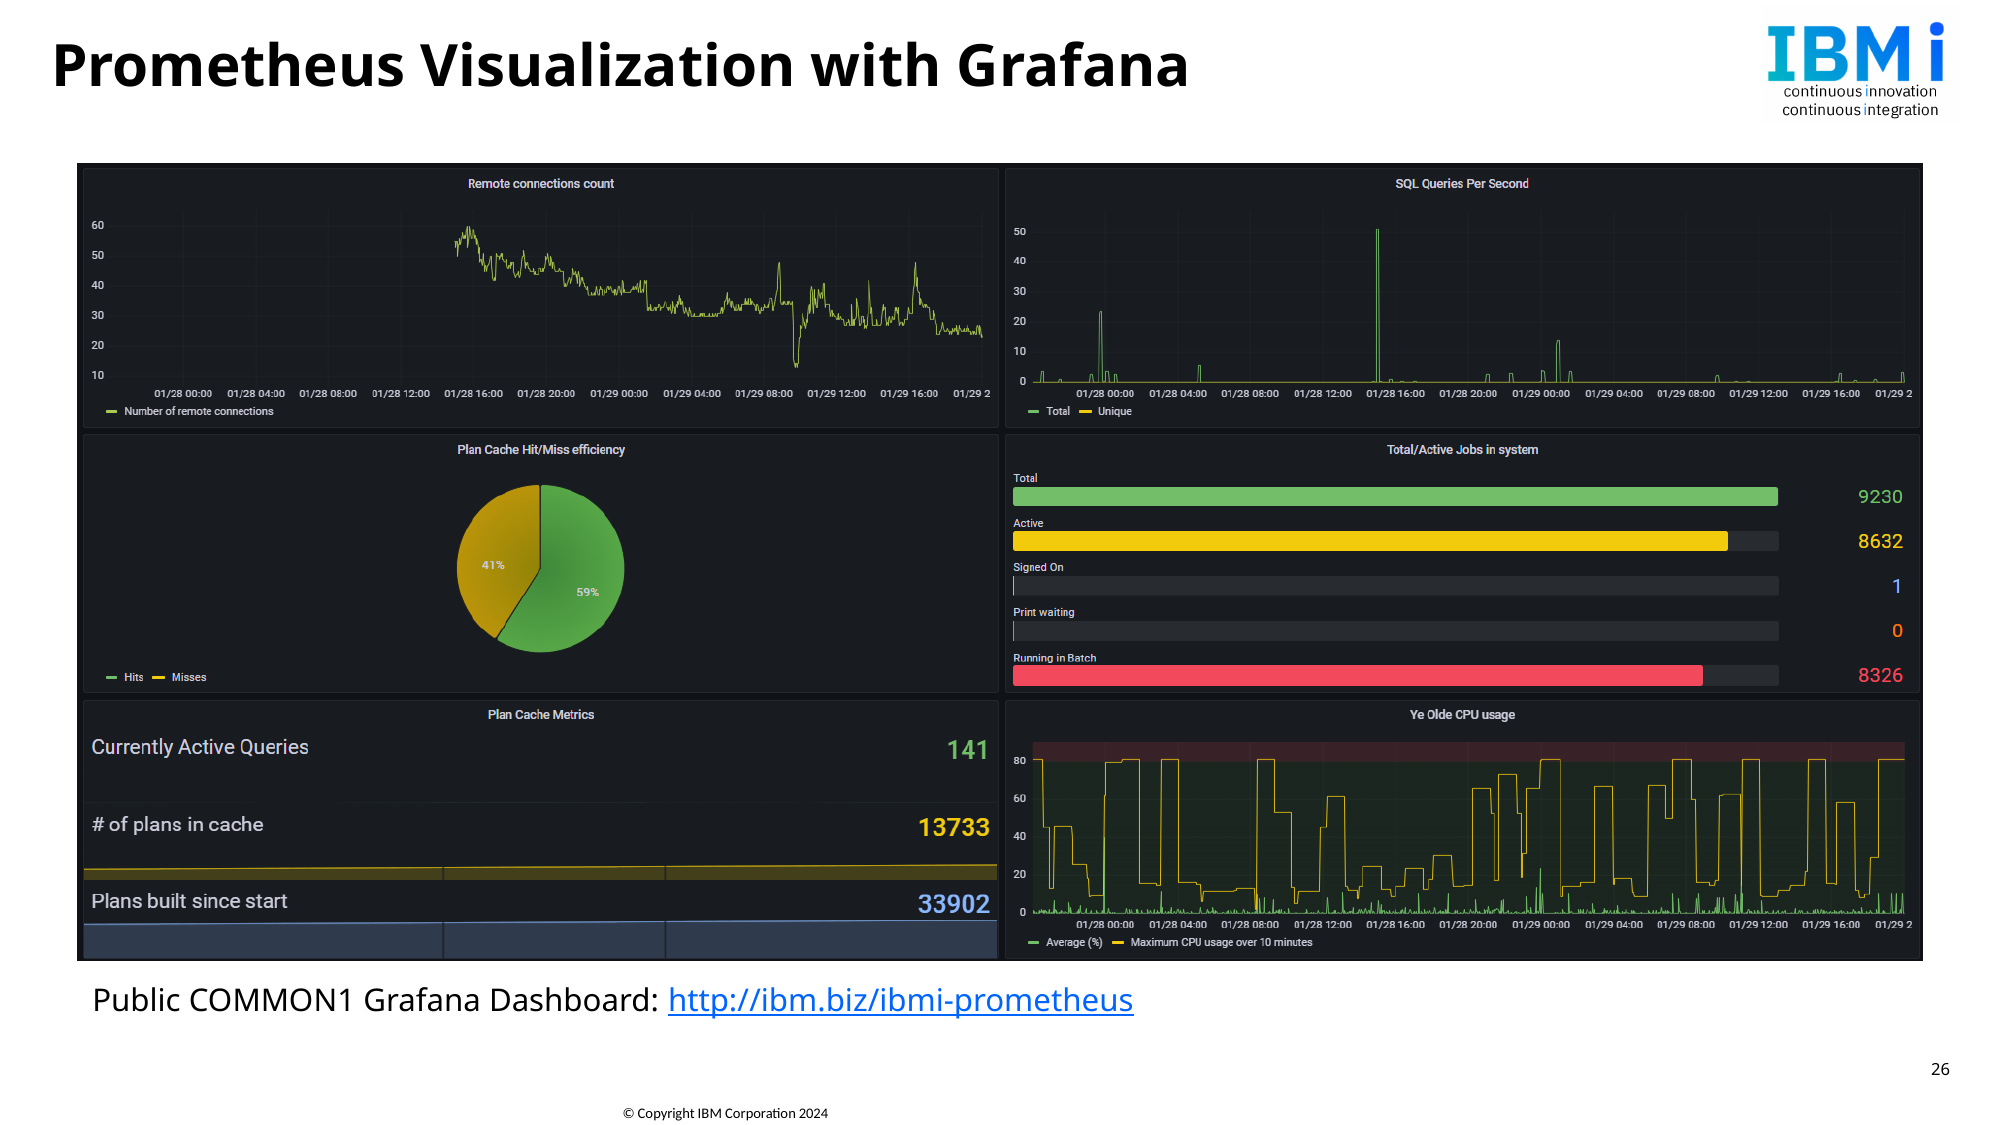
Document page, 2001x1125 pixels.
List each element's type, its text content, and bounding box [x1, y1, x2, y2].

picture [77, 163, 1923, 962]
text_box Prometheus Visualization with Grafana [50, 36, 1721, 101]
slide_number 26 [1500, 1055, 1950, 1086]
text_box Public COMMON1 Grafana Dashboard: http://ibm.biz/ibmi-prometheus [77, 972, 1204, 1031]
picture [1761, 5, 1961, 124]
